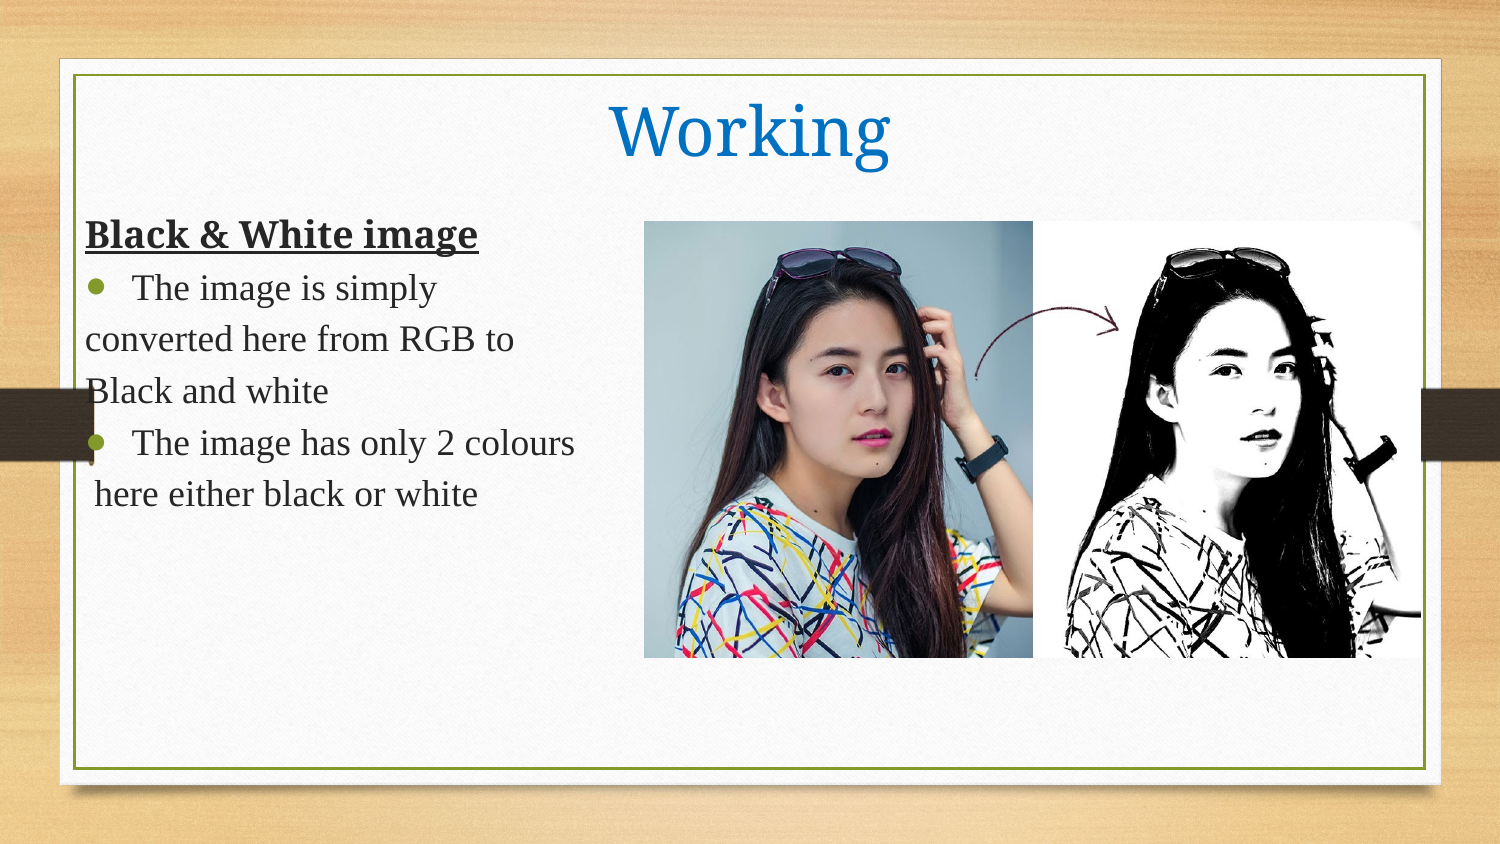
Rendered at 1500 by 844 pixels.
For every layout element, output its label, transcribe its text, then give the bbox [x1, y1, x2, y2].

picture [0, 0, 1500, 844]
title Working [51, 72, 1449, 167]
list Black & White image The image is simply converted here from RGB to Black and white The image has only 2 colours here either black or white [51, 189, 708, 750]
